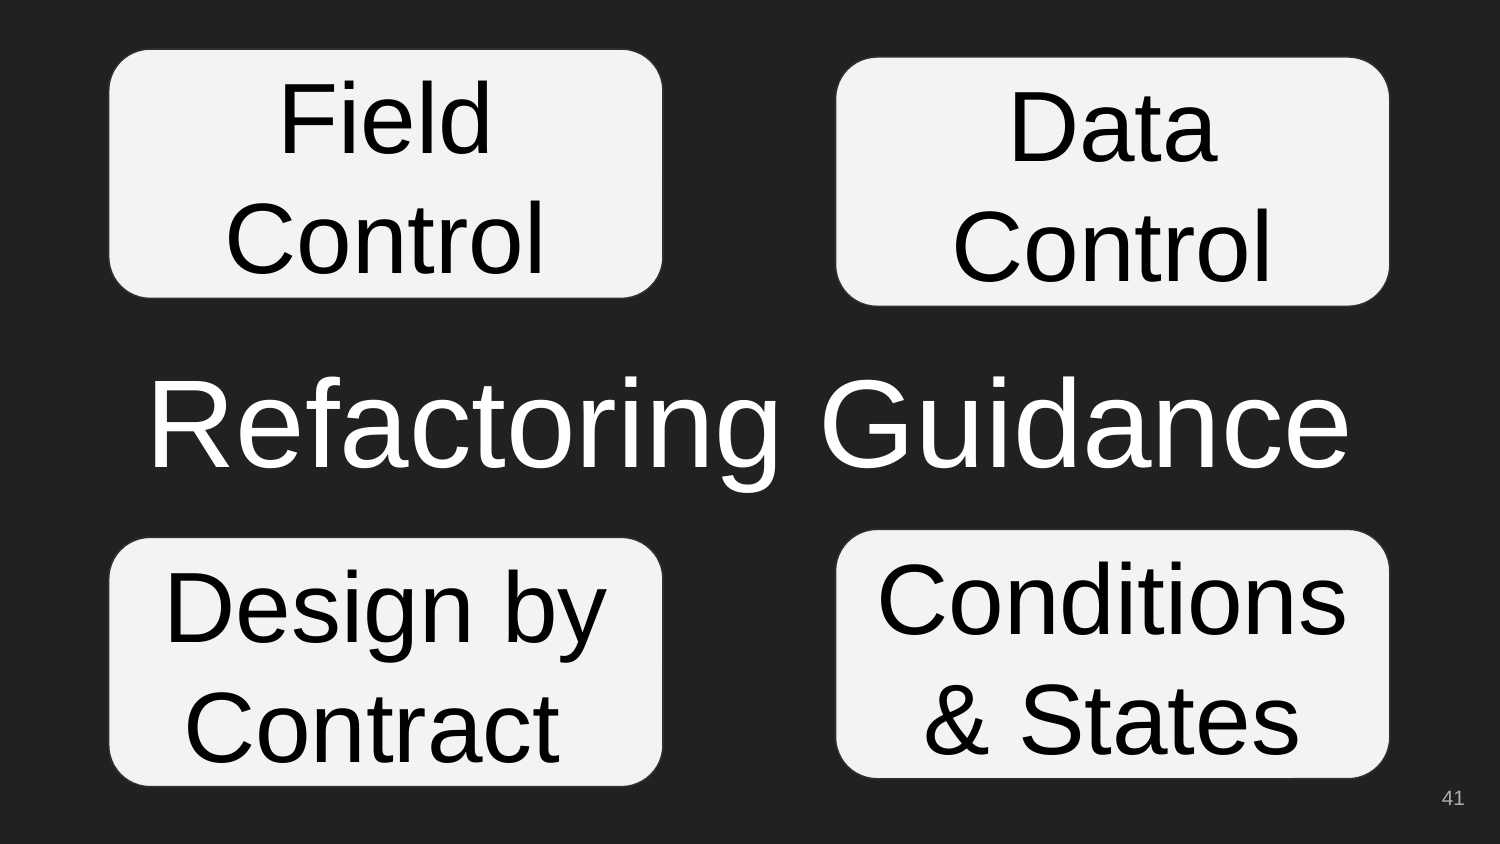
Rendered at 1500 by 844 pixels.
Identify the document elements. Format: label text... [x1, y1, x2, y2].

title Refactoring Guidance [51, 348, 1449, 487]
slide_number ‹#› [1389, 764, 1480, 830]
text_box Conditions & States [835, 529, 1390, 779]
text_box Design by Contract [108, 537, 664, 787]
text_box Field Control [108, 49, 664, 299]
text_box Data Control [835, 56, 1390, 307]
